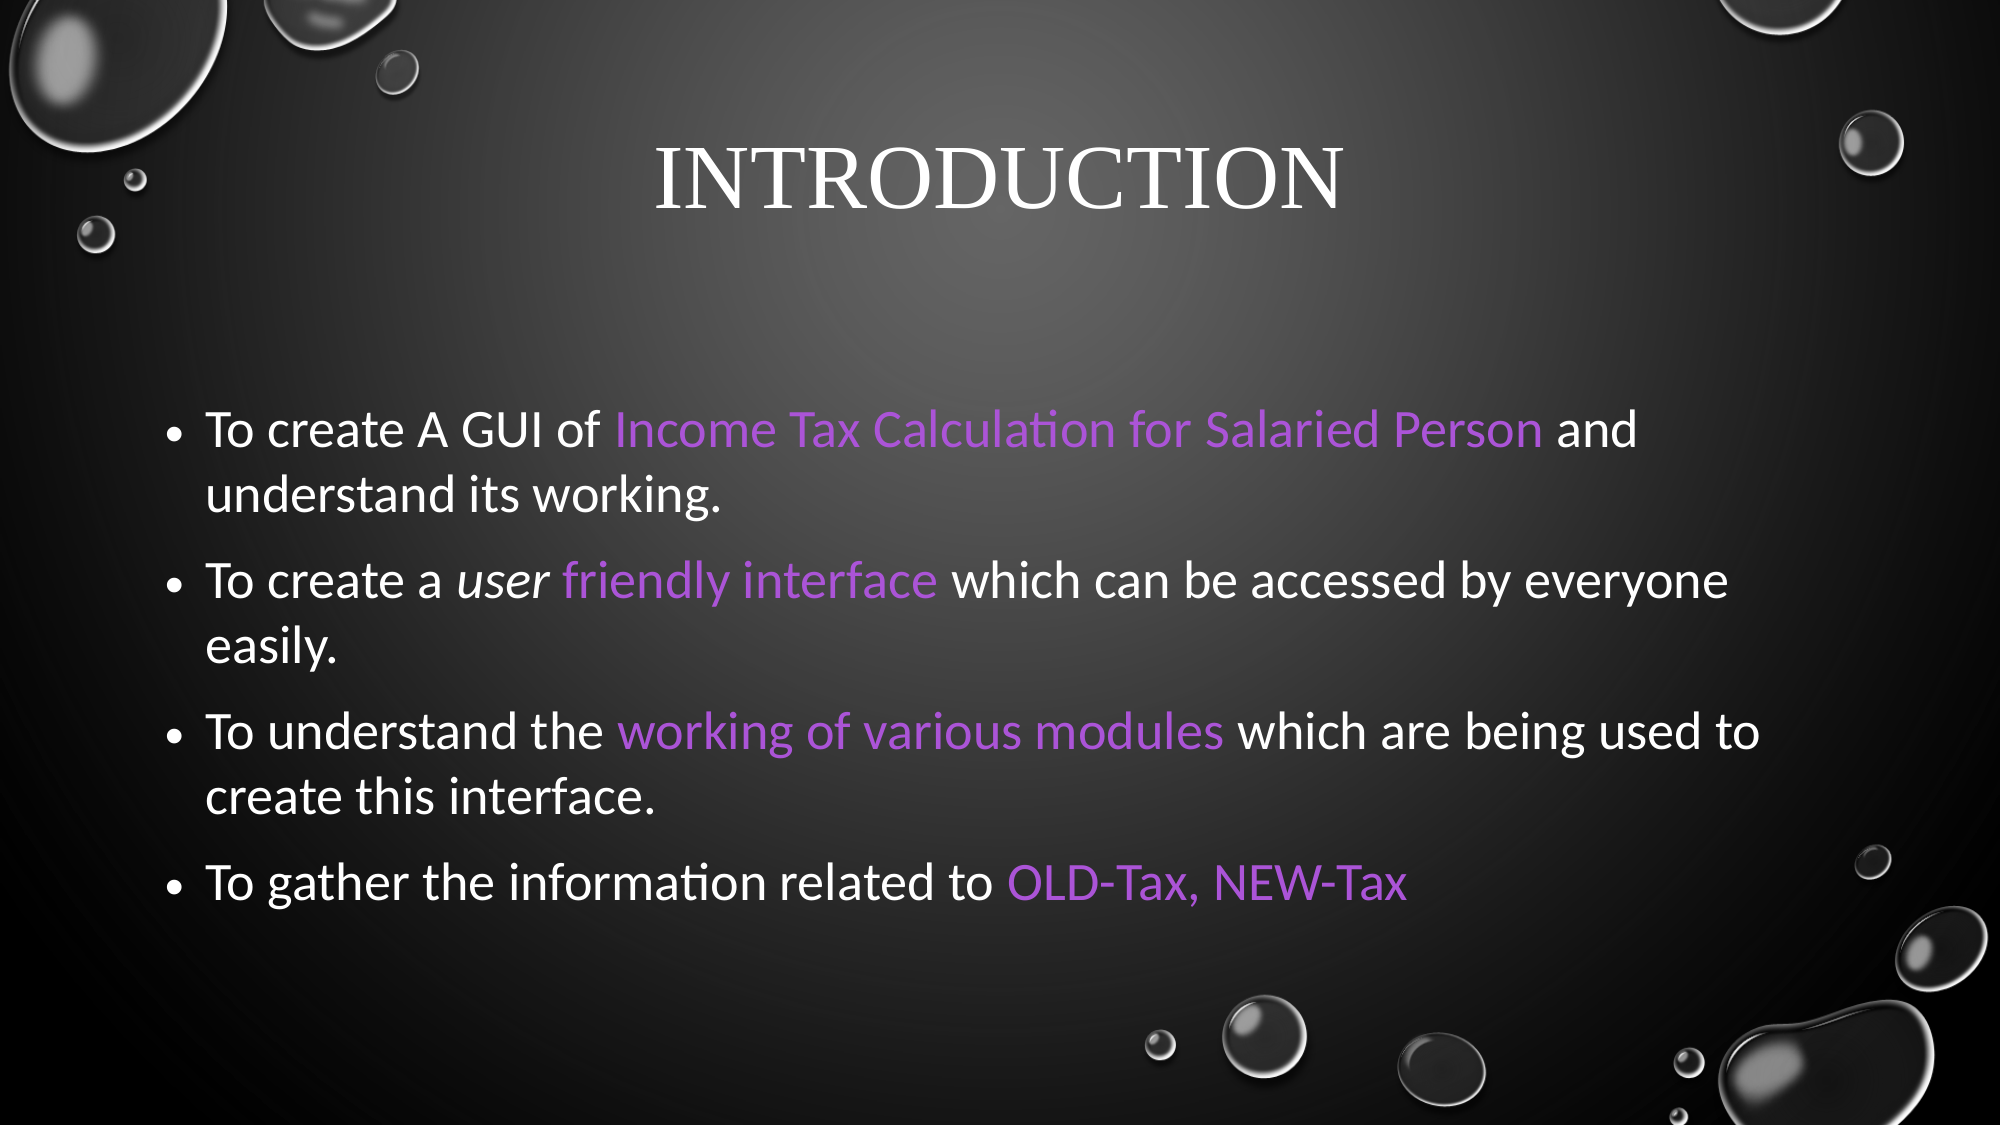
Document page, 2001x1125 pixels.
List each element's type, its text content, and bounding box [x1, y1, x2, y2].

list To create A GUI of Income Tax Calculation for Salaried Person and understand its working. To create a user friendly interface which can be accessed by everyone easily. To understand the working of various modules which are being used to create this interface. To gather the information related to OLD-Tax, NEW-Tax [149, 388, 1850, 950]
title Introduction [149, 101, 1851, 364]
picture [0, 0, 2000, 1125]
